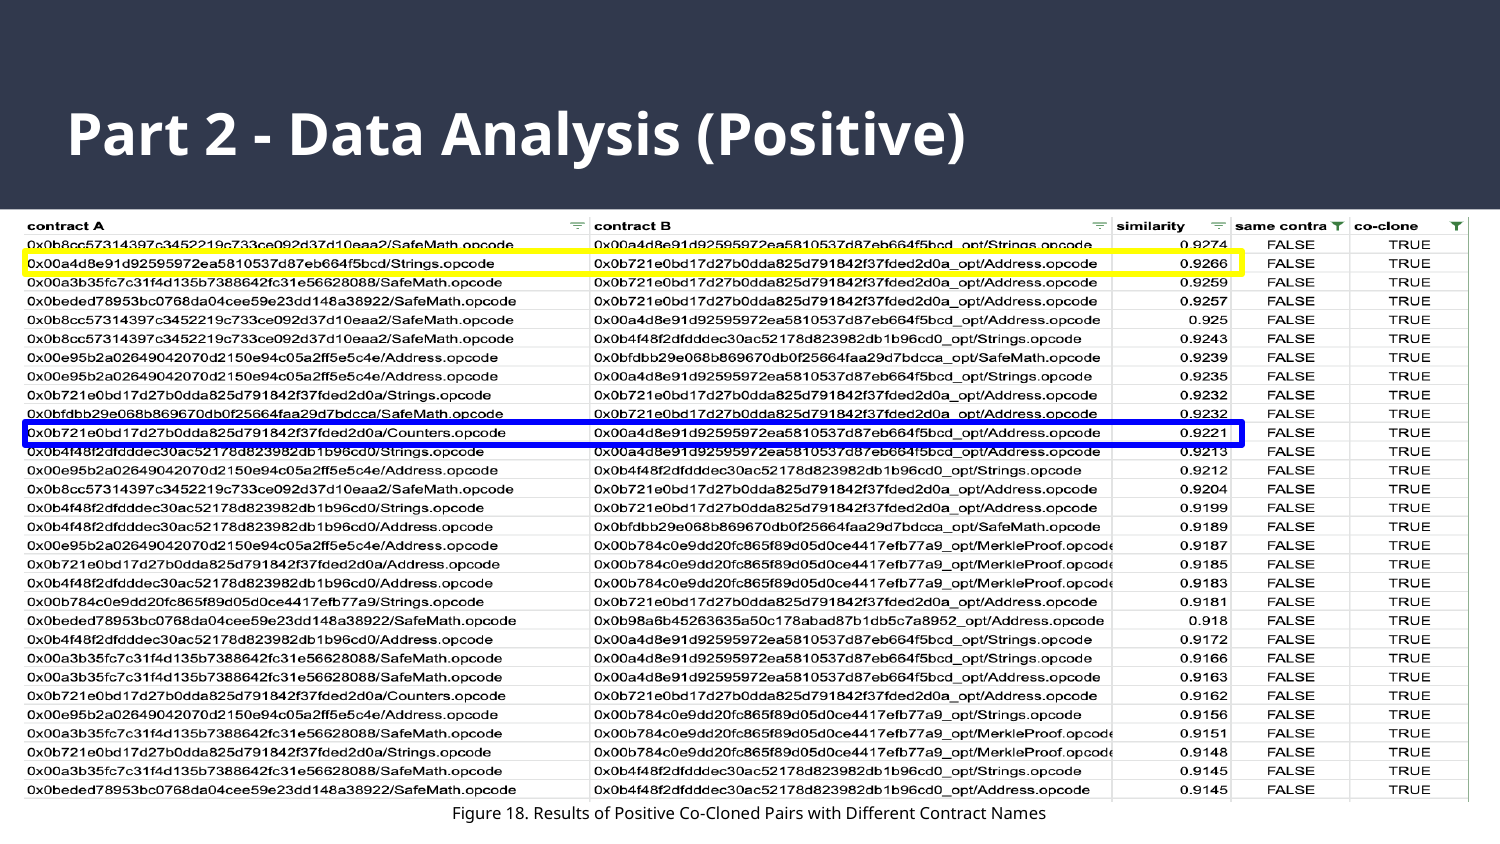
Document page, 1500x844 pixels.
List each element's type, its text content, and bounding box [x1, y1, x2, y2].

text_box Figure 18. Results of Positive Co-Cloned Pairs with Different Contract Names [0, 793, 1500, 834]
title Part 2 - Data Analysis (Positive) [51, 82, 1449, 185]
picture [24, 217, 1469, 802]
